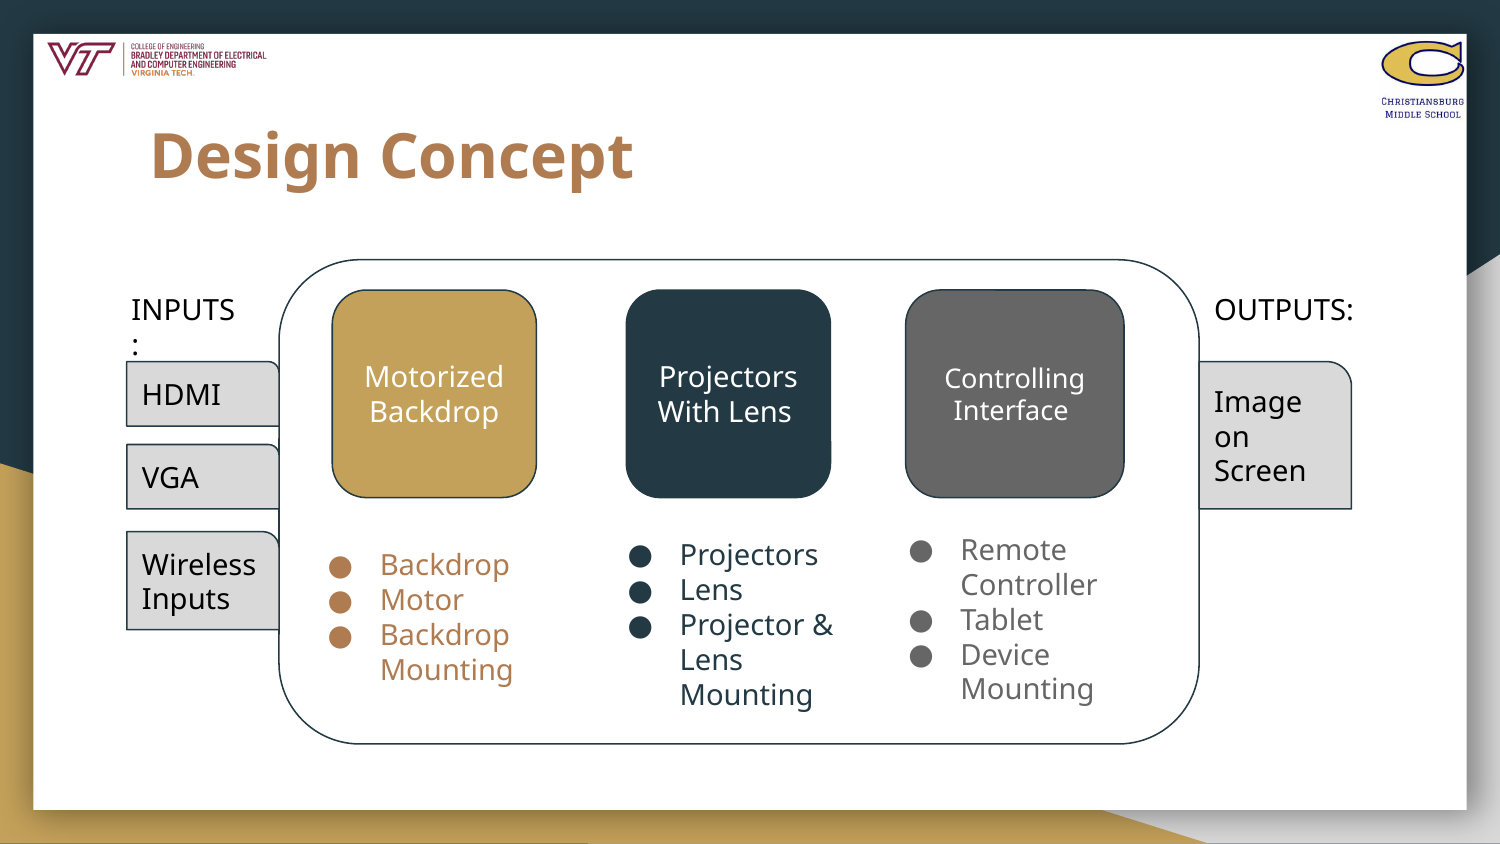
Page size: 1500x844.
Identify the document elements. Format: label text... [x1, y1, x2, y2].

text_box VGA [126, 444, 280, 509]
picture [1379, 36, 1466, 123]
text_box [278, 259, 1200, 744]
title Design Concept [134, 100, 1366, 258]
text_box Motorized Backdrop [332, 290, 537, 498]
text_box Wireless Inputs [126, 531, 280, 630]
text_box Image on Screen [1199, 361, 1352, 509]
text_box OUTPUTS: [1199, 276, 1431, 342]
text_box INPUTS: [116, 276, 258, 377]
text_box Backdrop Motor Backdrop Mounting [289, 531, 579, 702]
text_box HDMI [126, 361, 280, 427]
picture [40, 36, 273, 82]
text_box Projectors Lens Projector & Lens Mounting [589, 521, 879, 726]
text_box Projectors With Lens [626, 290, 831, 498]
text_box Controlling Interface [905, 289, 1124, 498]
text_box Remote Controller Tablet Device Mounting [870, 516, 1160, 721]
